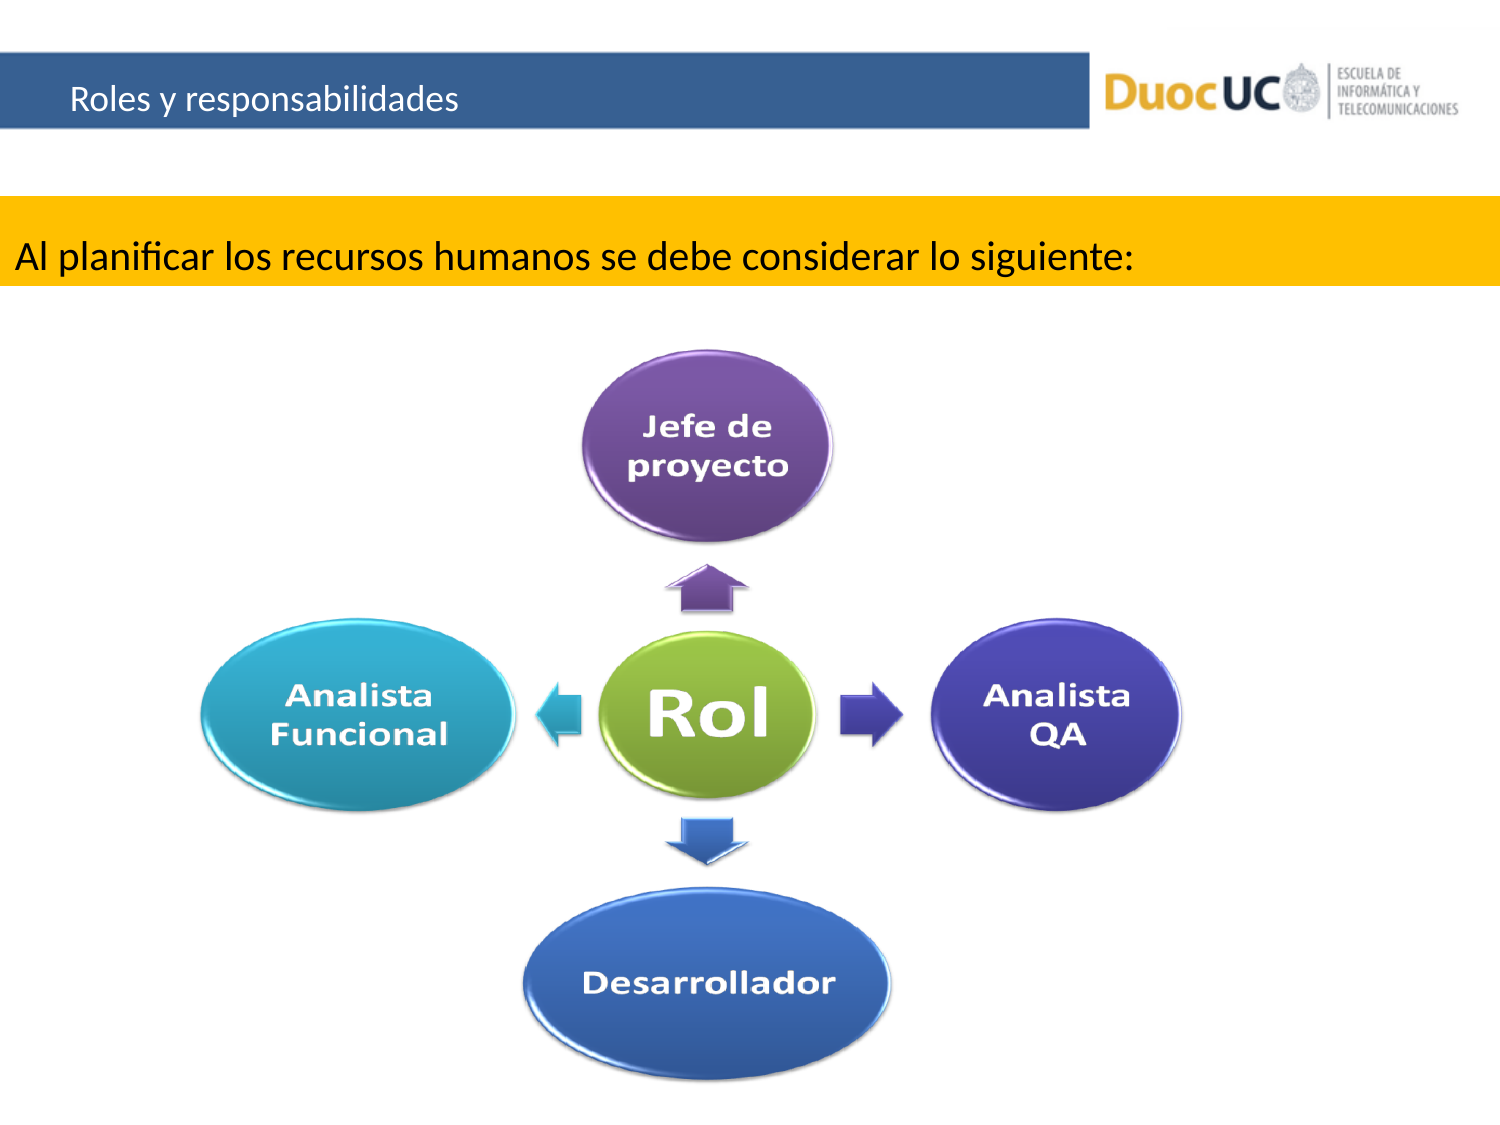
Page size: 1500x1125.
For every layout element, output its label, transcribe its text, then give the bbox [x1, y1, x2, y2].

picture [0, 286, 1500, 1125]
text_box Al planificar los recursos humanos se debe considerar lo siguiente: [0, 196, 1500, 286]
text_box Roles y responsabilidades [55, 66, 475, 127]
picture [0, 0, 1500, 196]
